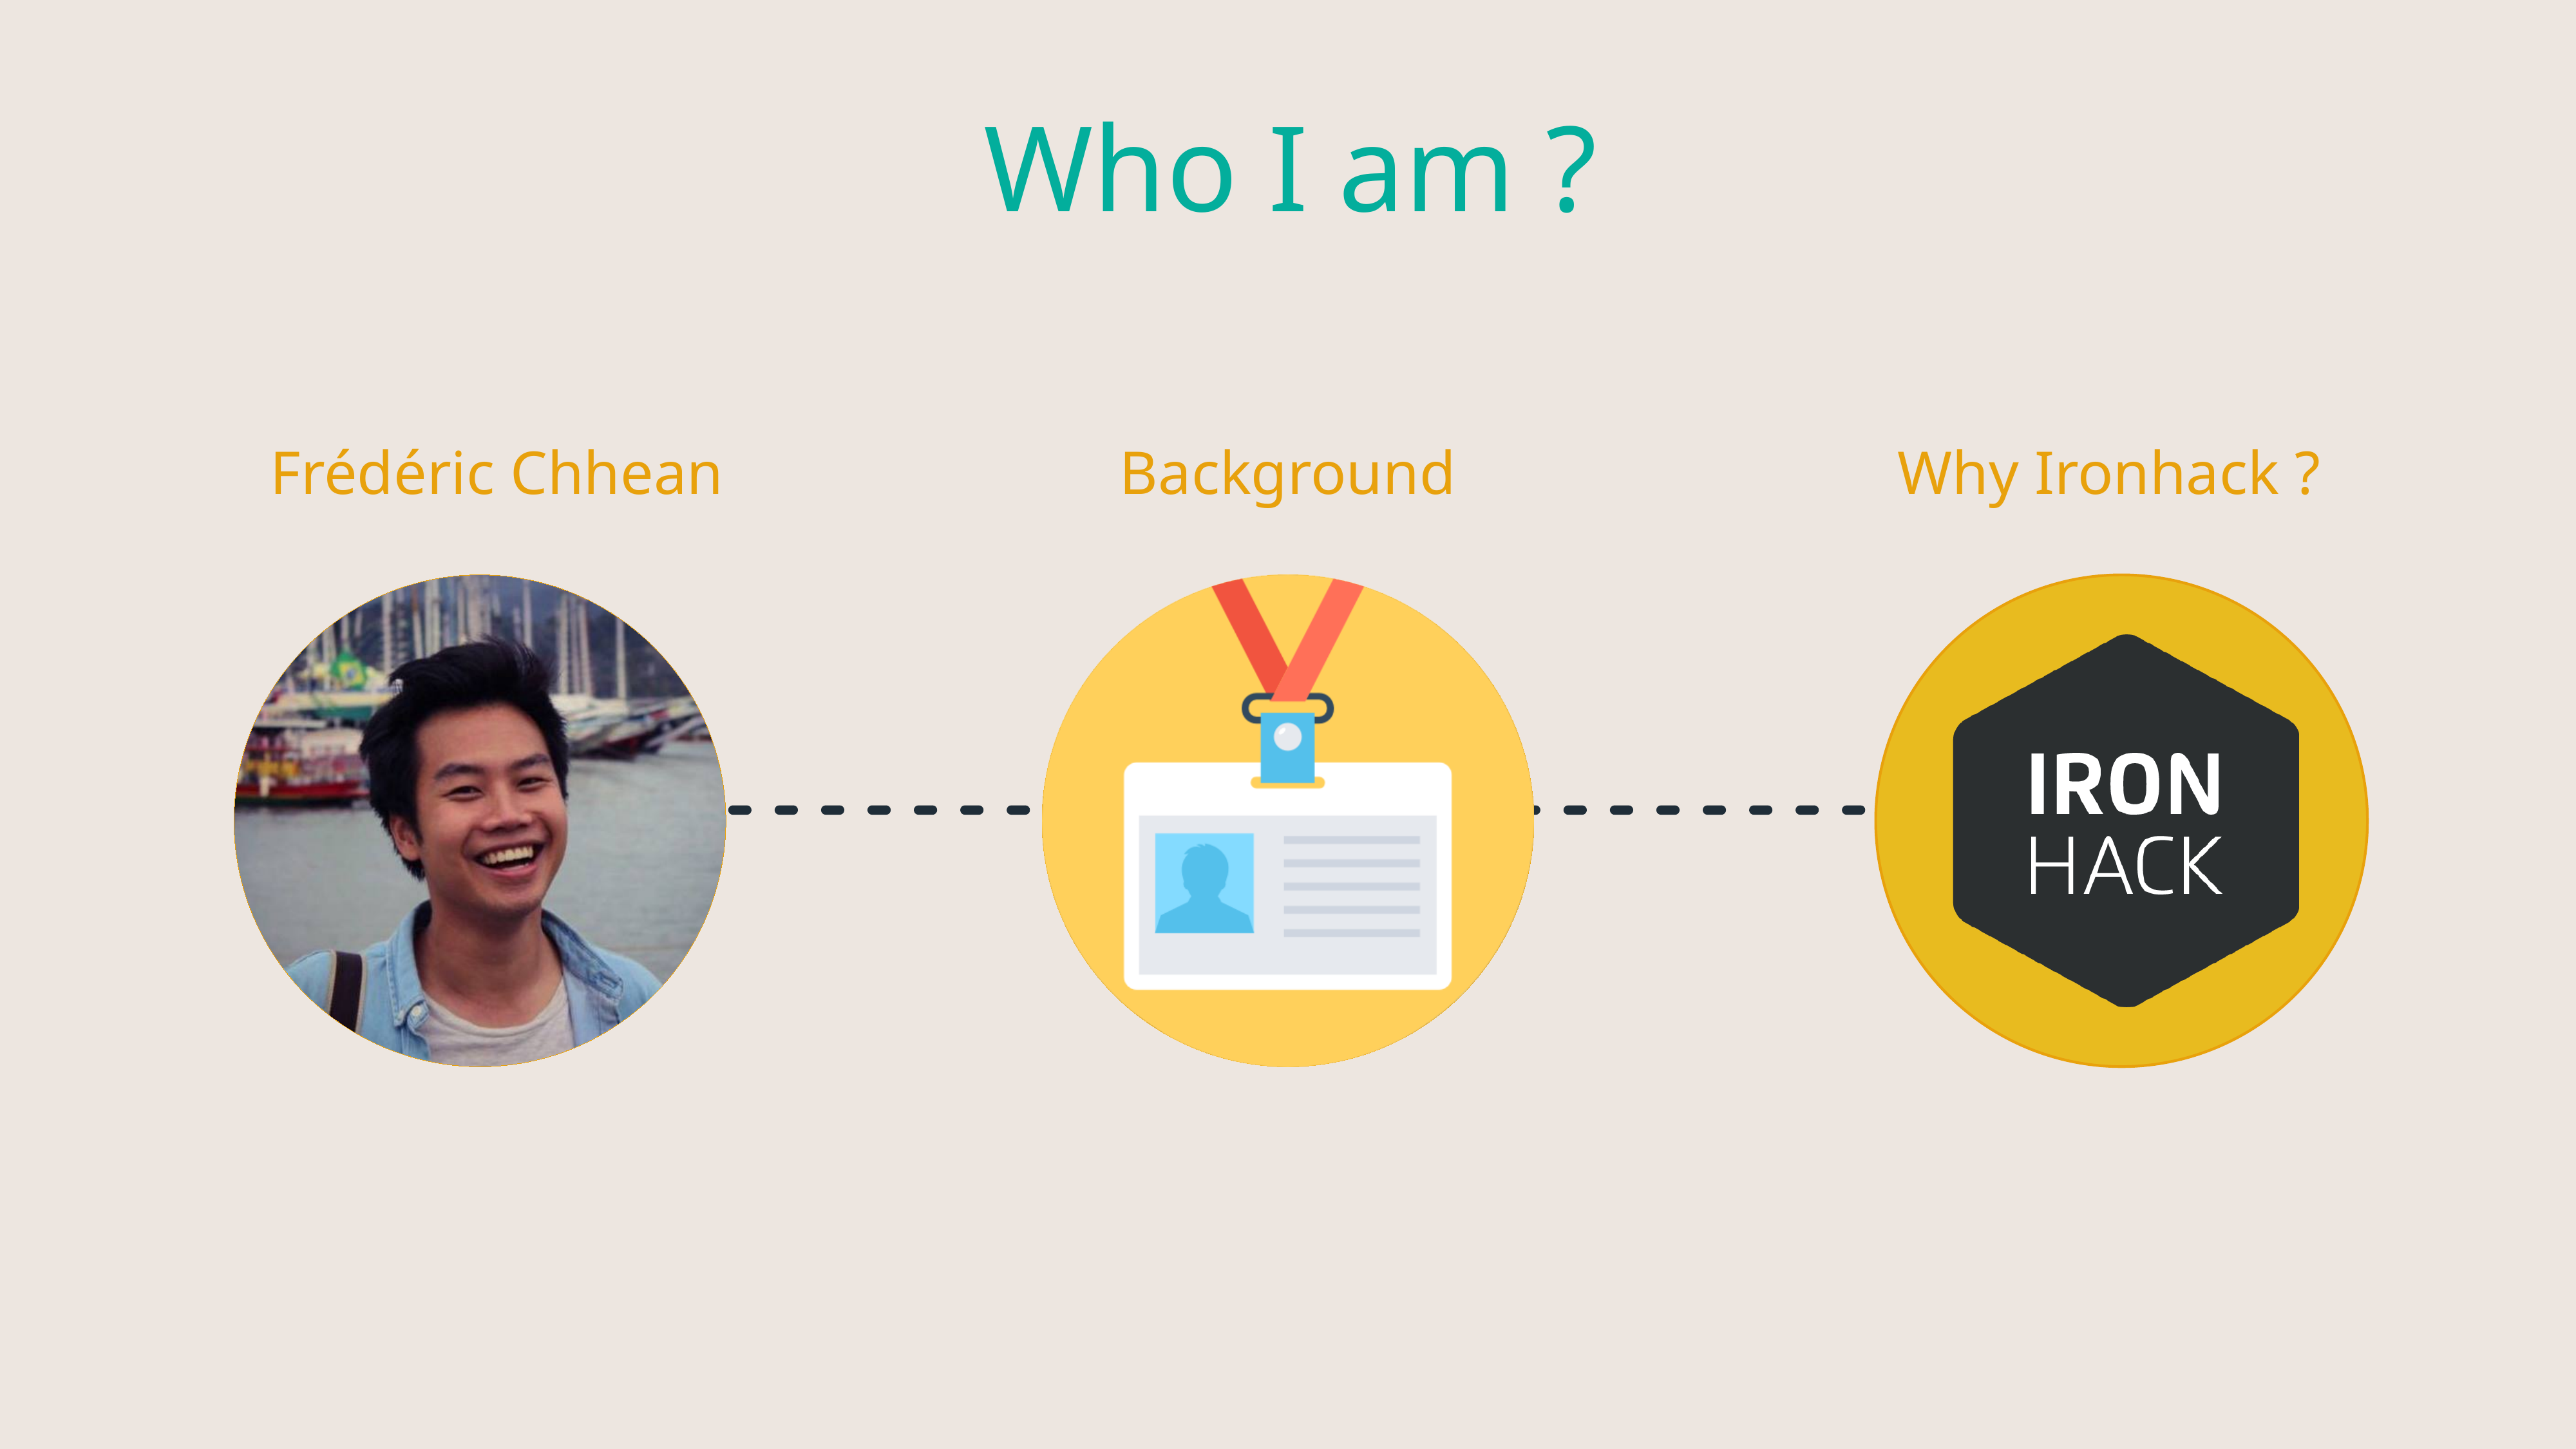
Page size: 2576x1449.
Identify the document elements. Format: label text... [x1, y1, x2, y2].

picture [1041, 574, 1535, 1067]
text_box [1874, 643, 1949, 998]
text_box Frédéric Chhean [214, 430, 780, 511]
picture [234, 574, 726, 1067]
text_box [2302, 652, 2369, 990]
text_box Background [1005, 430, 1571, 511]
picture [1953, 634, 2300, 1007]
text_box [1964, 1012, 2279, 1068]
text_box [1960, 573, 2283, 633]
text_box Why Ironhack ? [1826, 430, 2392, 511]
text_box Who I am ? [213, 88, 2368, 214]
